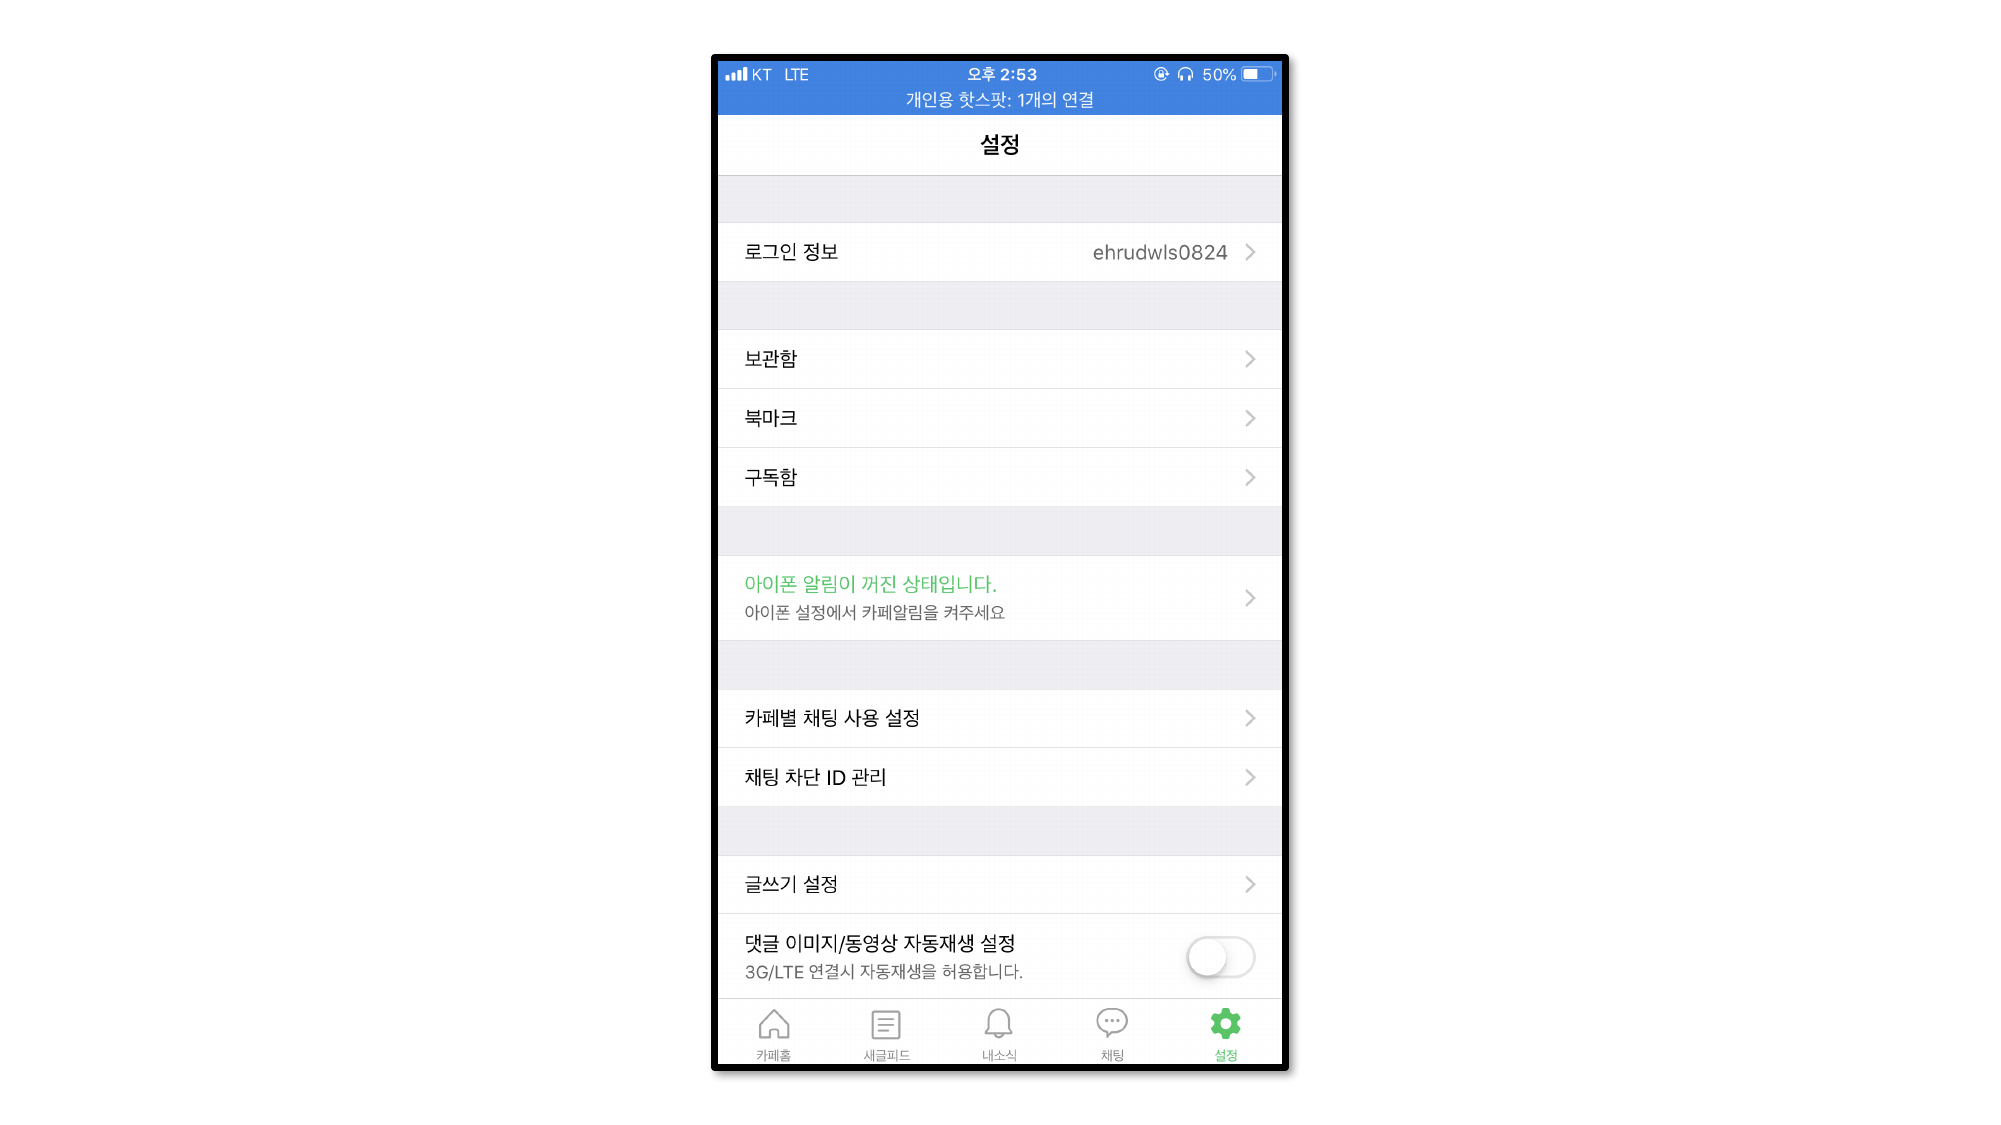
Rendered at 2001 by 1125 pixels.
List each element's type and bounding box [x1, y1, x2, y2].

picture [717, 60, 1283, 1065]
